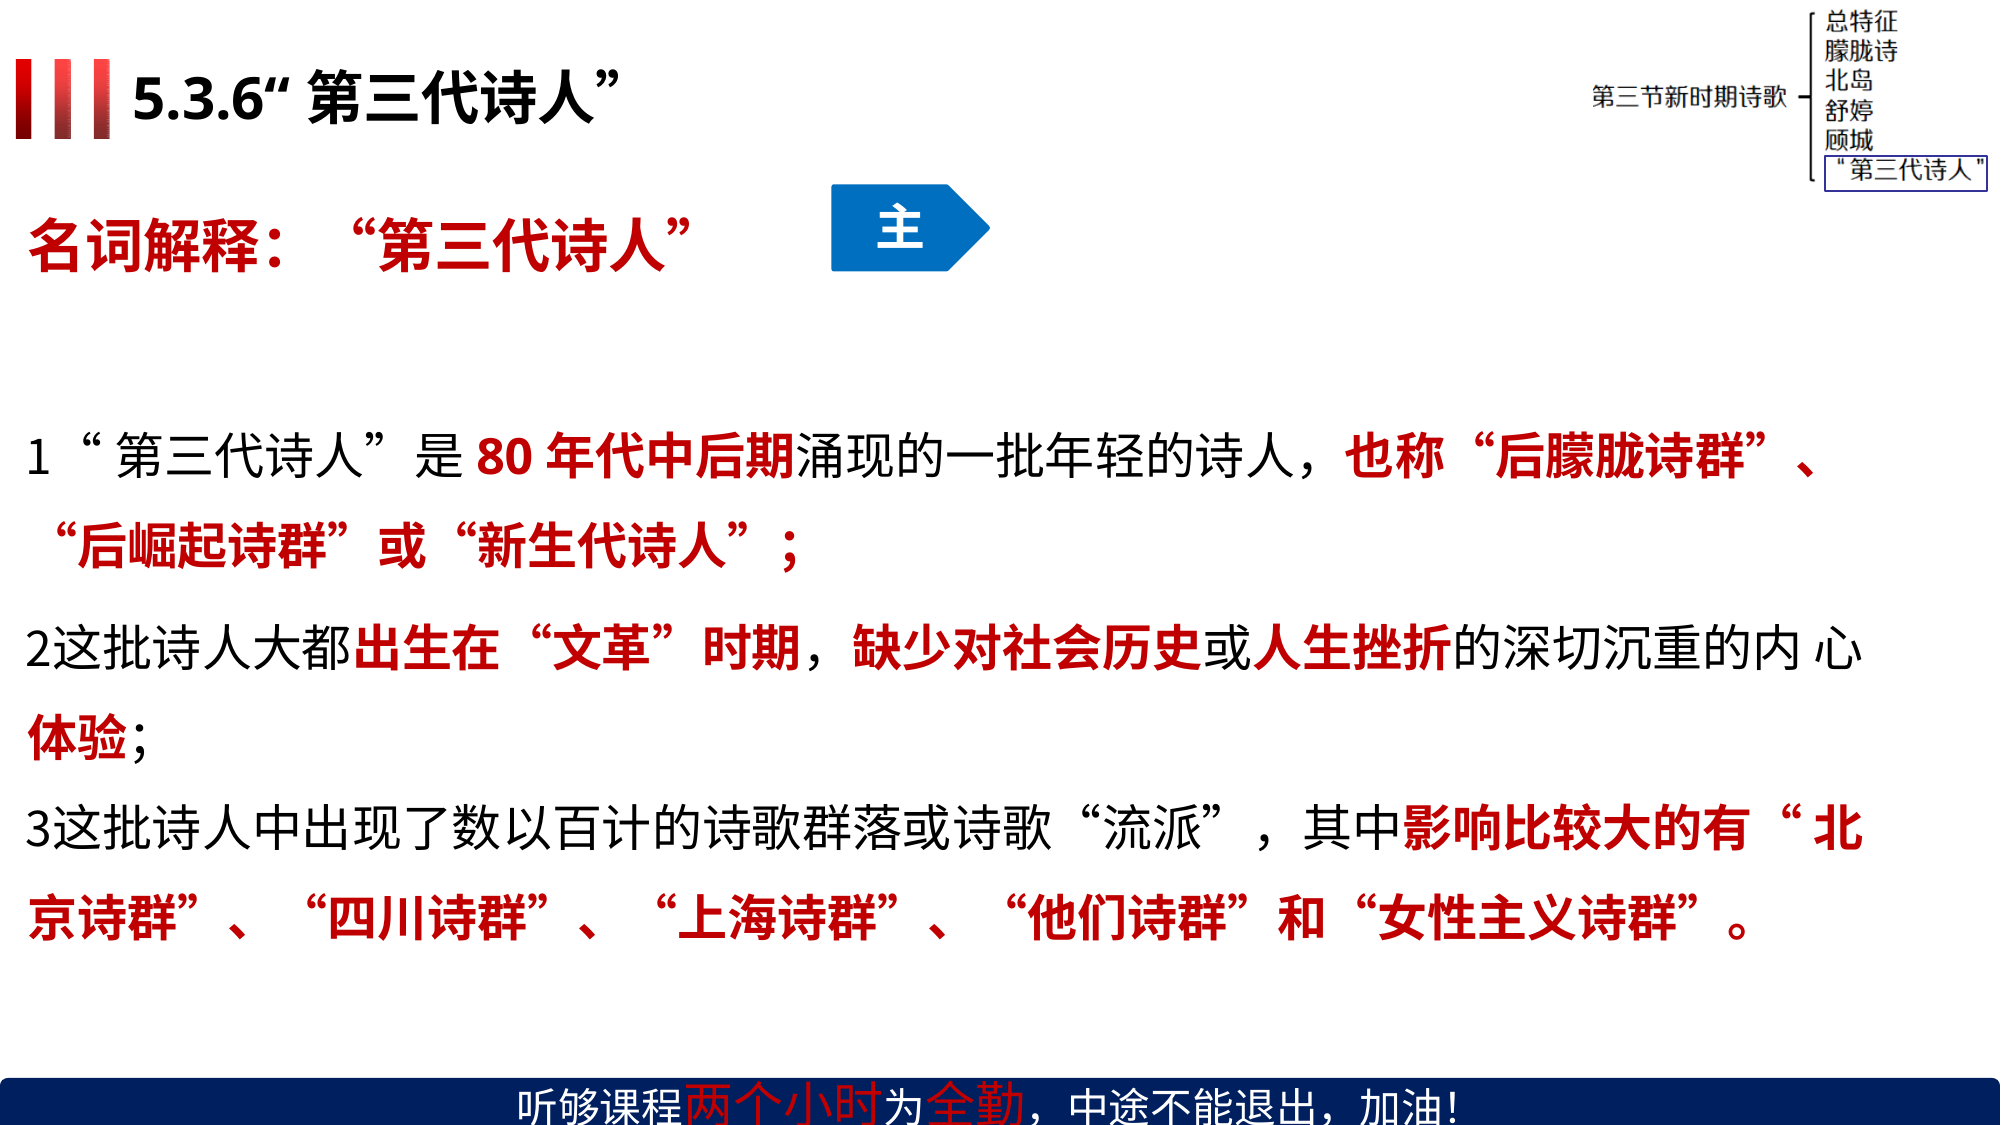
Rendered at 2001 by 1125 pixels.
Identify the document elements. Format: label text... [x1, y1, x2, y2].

text_box [833, 186, 988, 270]
text_box [1593, 1, 1992, 187]
text_box “第三代诗人”是80年代中后期涌现的一批年轻的诗人，也称“后朦胧诗群”、 “后崛起诗群”或“新生代诗人”； 这批诗人大都出生在“文革”时期，缺少对社会历史或人生挫折的深切沉重的内 心体验； 这批诗人中出现了数以百计的诗歌群落或诗歌“流派”，其中影响比较大的有“ 北京诗群”、“四川诗群”、“上海诗群”、“他们诗群”和“女性主义诗群”。 [25, 392, 1921, 947]
text_box [54, 59, 71, 139]
text_box [93, 59, 110, 139]
text_box 名词解释：“第三代诗人” [25, 207, 729, 279]
picture [15, 59, 32, 139]
footer 听够课程两个小时为全勤，中途不能退出，加油！ [514, 1079, 1486, 1125]
text_box [1824, 187, 1988, 192]
title 5.3.6“第三代诗人” [130, 59, 684, 207]
text_box [0, 1077, 2000, 1125]
text_box 主 [873, 193, 928, 256]
